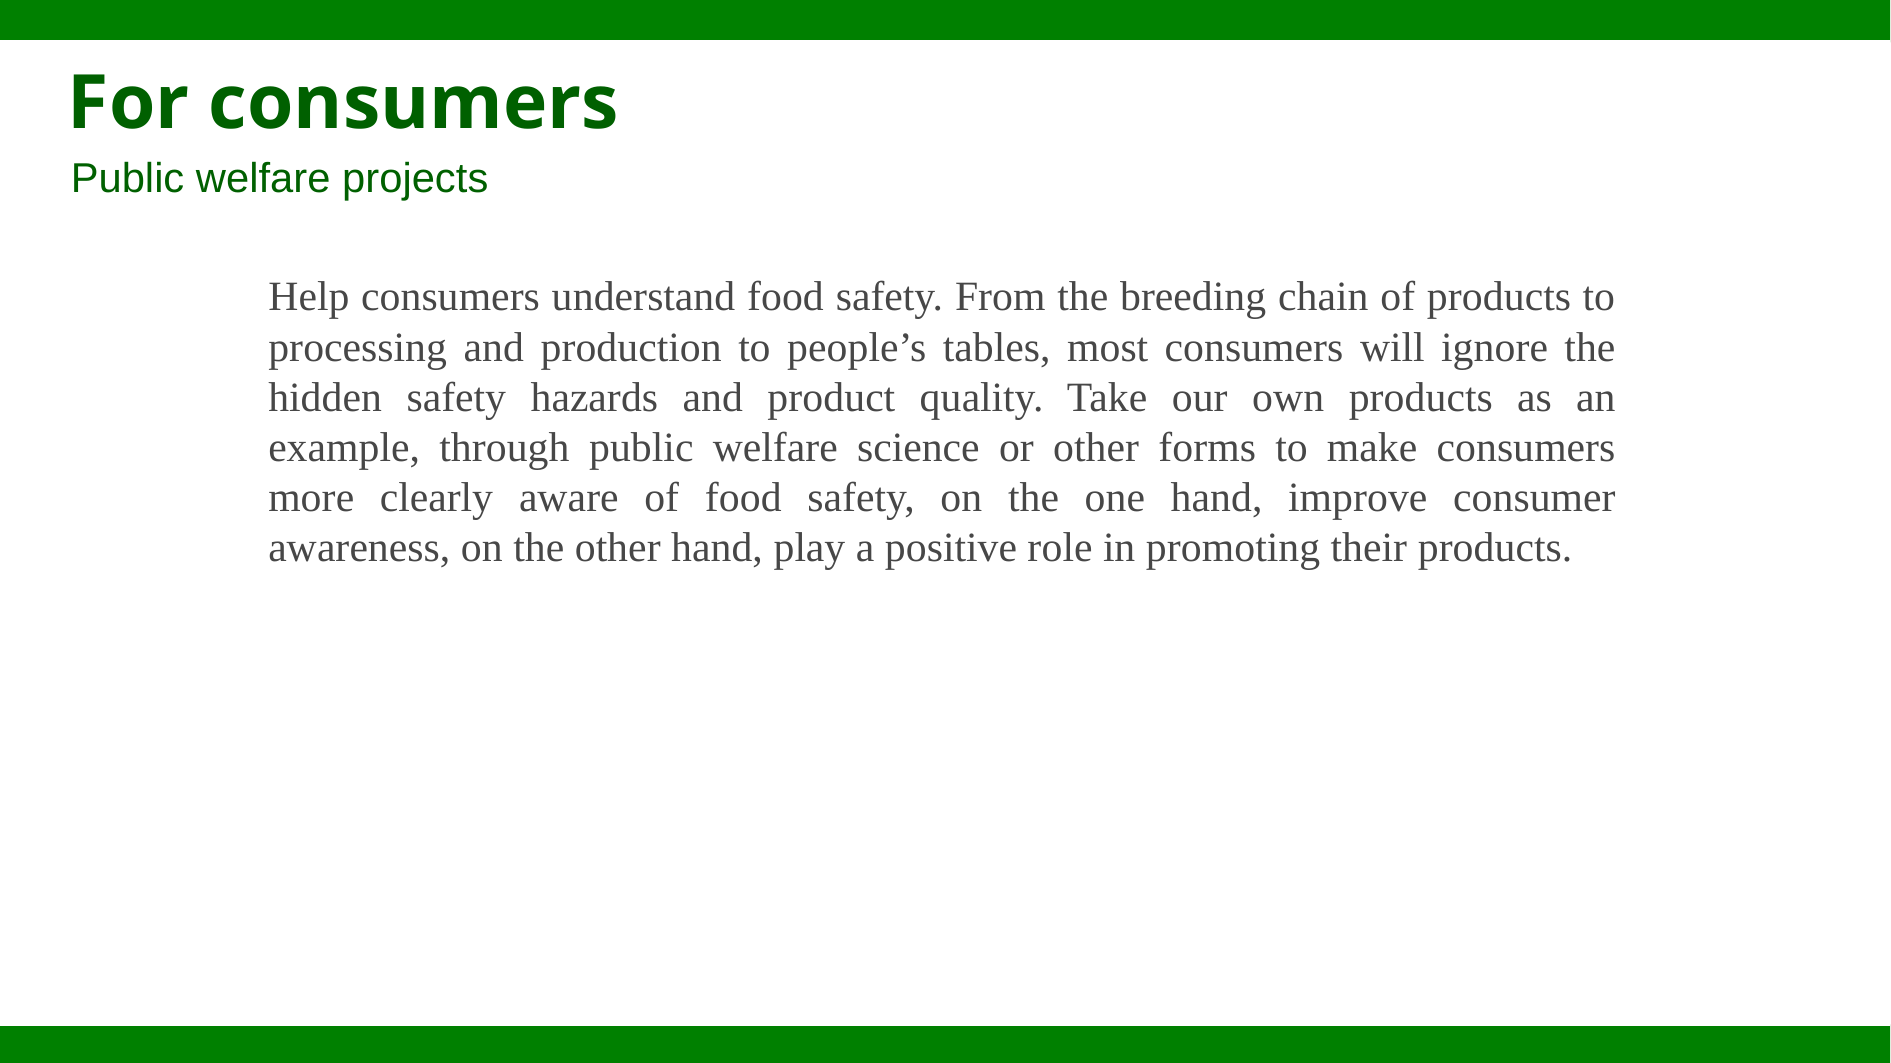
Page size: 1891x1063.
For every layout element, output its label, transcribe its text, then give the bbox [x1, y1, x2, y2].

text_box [50, 45, 1052, 202]
text_box [0, 1022, 1891, 1063]
text_box [0, 0, 1891, 44]
text_box Help consumers understand food safety. From the breeding chain of products to processing and production to people’s tables, most consumers will ignore the hidden safety hazards and product quality. Take our own products as an example, through public welfare science or other forms to make consumers more clearly aware of food safety, on the one hand, improve consumer awareness, on the other hand, play a positive role in promoting their products. [253, 261, 1632, 577]
